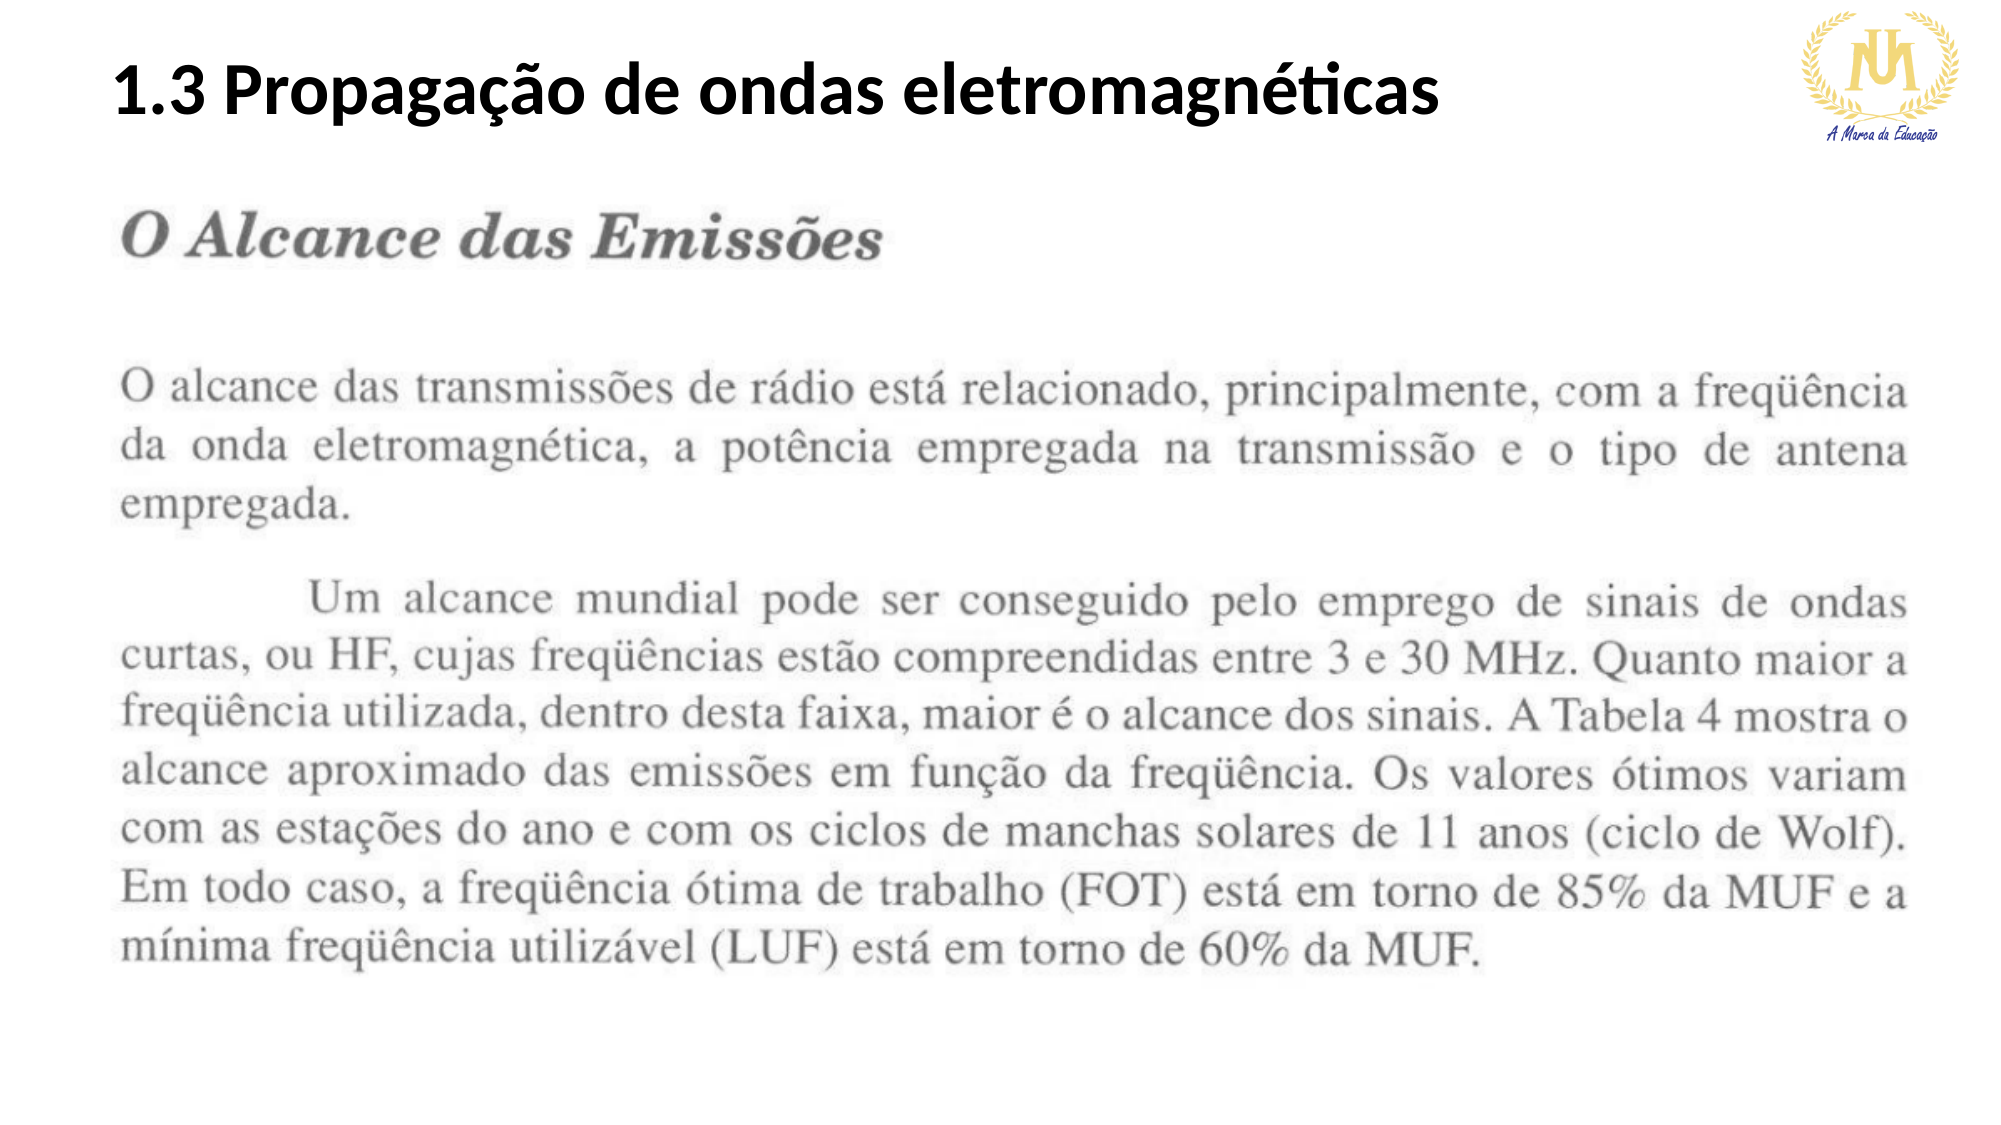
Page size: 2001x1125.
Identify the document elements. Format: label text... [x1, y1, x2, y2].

picture [1801, 11, 1959, 142]
text_box 1.3 Propagação de ondas eletromagnéticas [71, 11, 1873, 198]
picture [71, 198, 1988, 1015]
